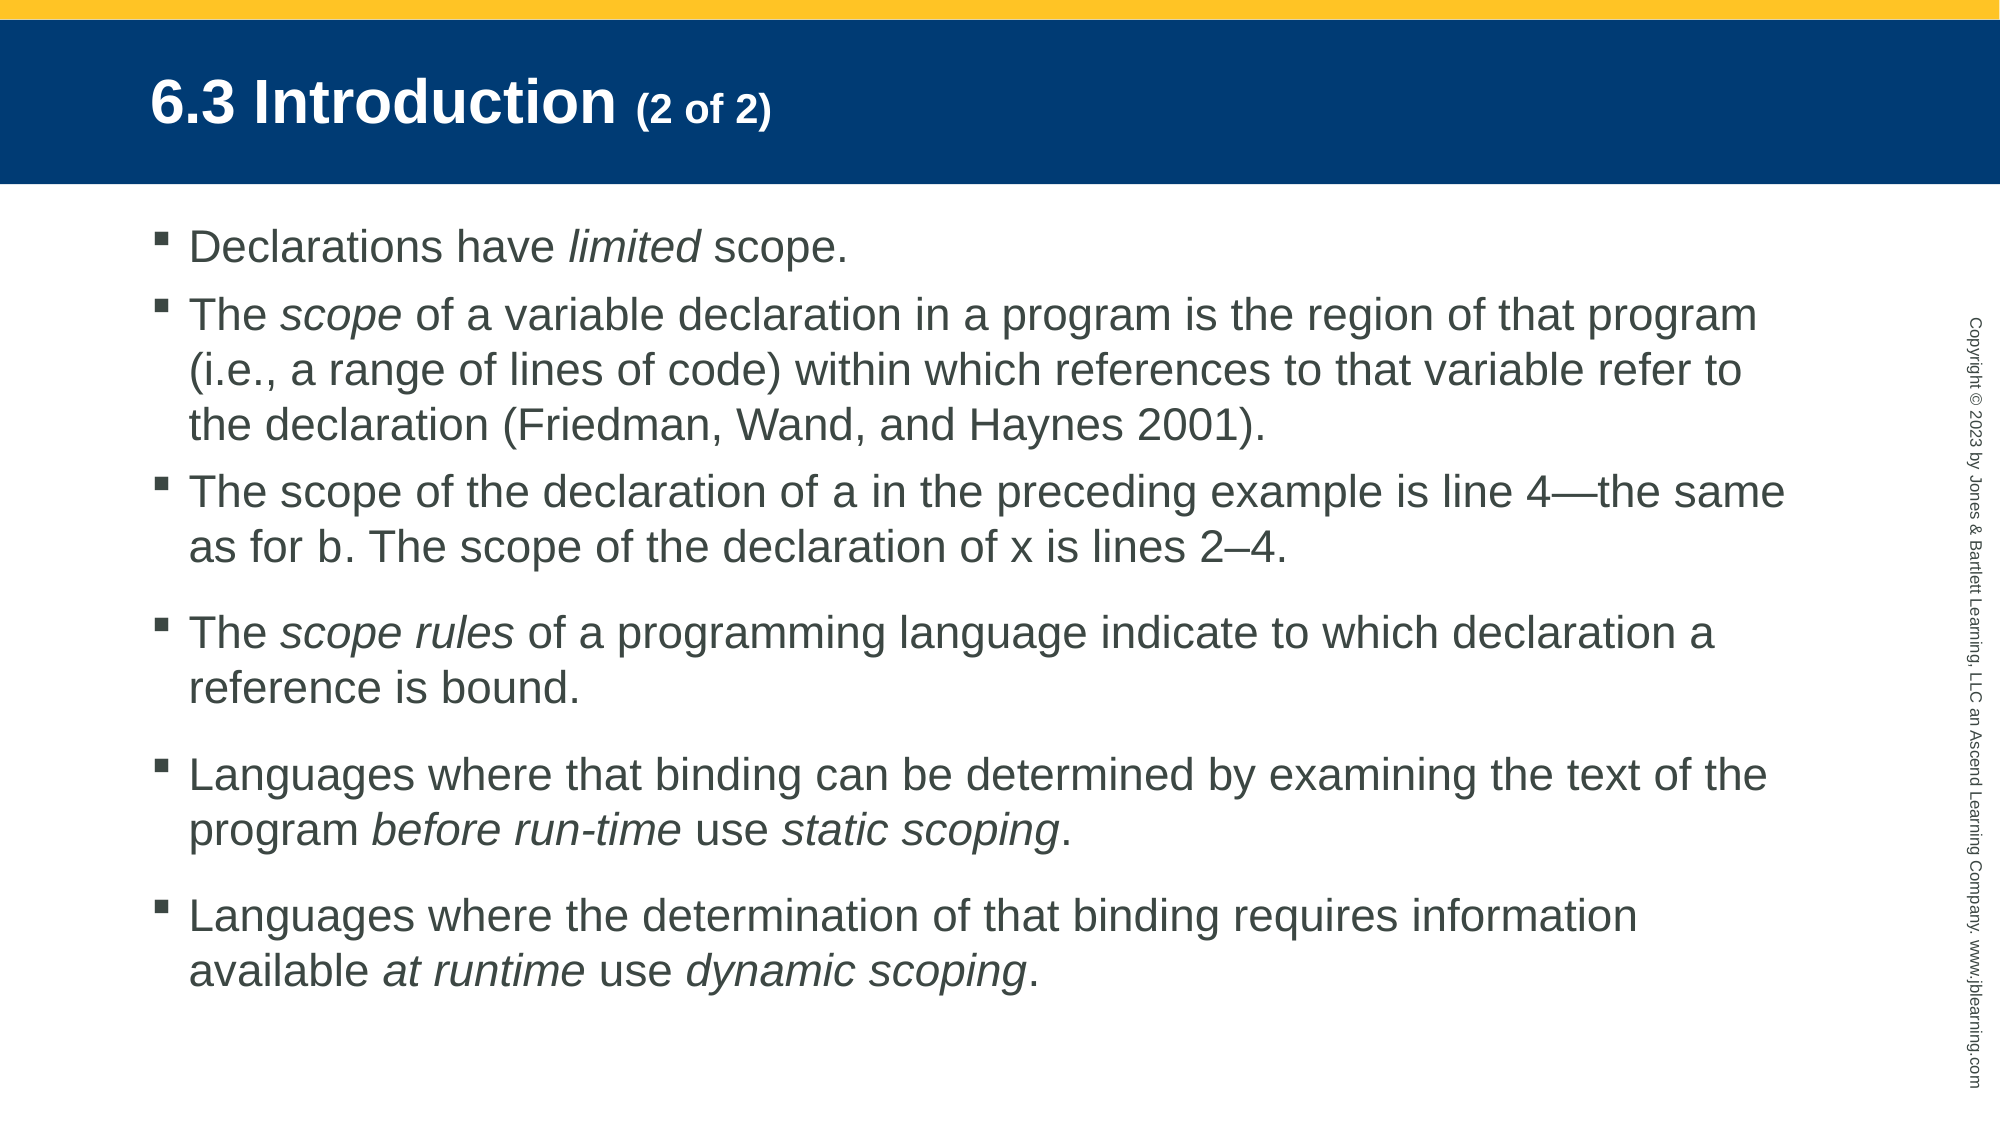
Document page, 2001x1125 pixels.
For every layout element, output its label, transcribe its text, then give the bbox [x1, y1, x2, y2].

title 6.3 Introduction (2 of 2) [0, 19, 2000, 185]
list Declarations have limited scope. The scope of a variable declaration in a program is the region of that program (i.e., a range of lines of code) within which references to that variable refer to the declaration (Friedman, Wand, and Haynes 2001). The scope of the declaration of a in the preceding example is line 4—the same as for b. The scope of the declaration of x is lines 2–4. The scope rules of a programming language indicate to which declaration a reference is bound. Languages where that binding can be determined by examining the text of the program before run-time use static scoping. Languages where the determination of that binding requires information available at runtime use dynamic scoping. [135, 209, 1824, 1090]
